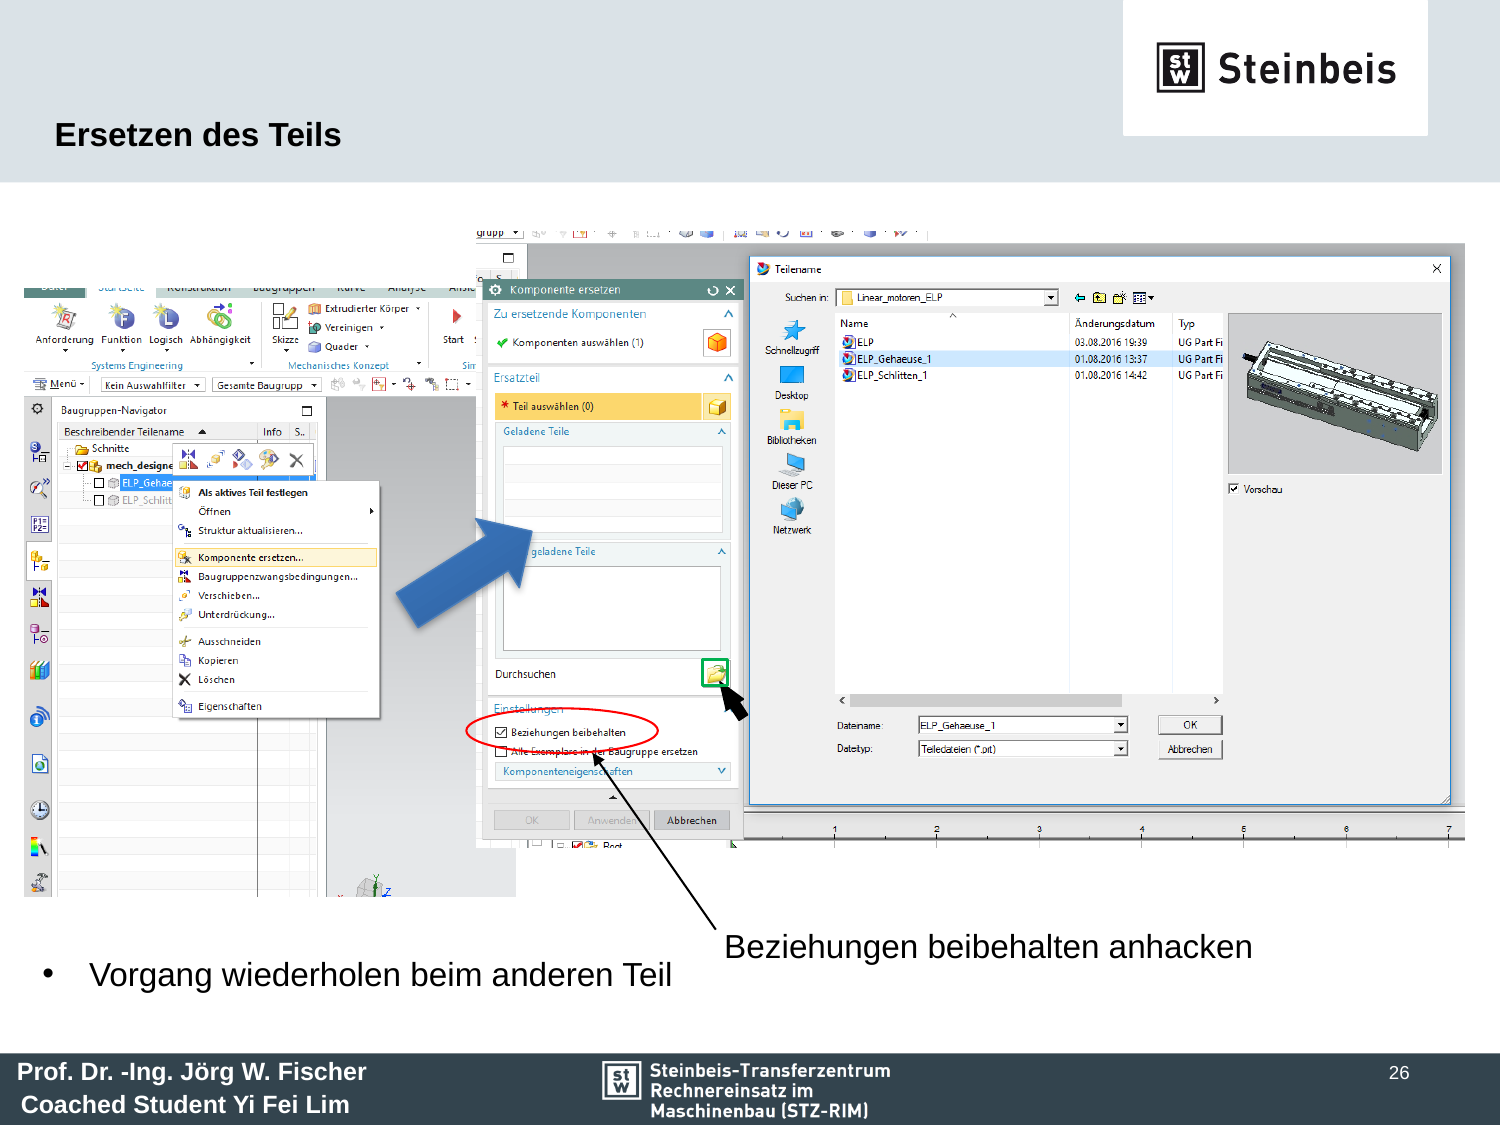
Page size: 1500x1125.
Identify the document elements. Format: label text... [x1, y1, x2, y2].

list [23, 287, 516, 897]
title Ersetzen des Teils [39, 66, 951, 162]
picture [476, 231, 1465, 848]
text_box Beziehungen beibehalten anhacken [709, 918, 1269, 973]
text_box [592, 752, 717, 930]
picture [1108, 0, 1444, 143]
picture [592, 1057, 908, 1121]
slide_number 26 [1074, 1053, 1426, 1125]
text_box Vorgang wiederholen beim anderen Teil [27, 945, 689, 1001]
